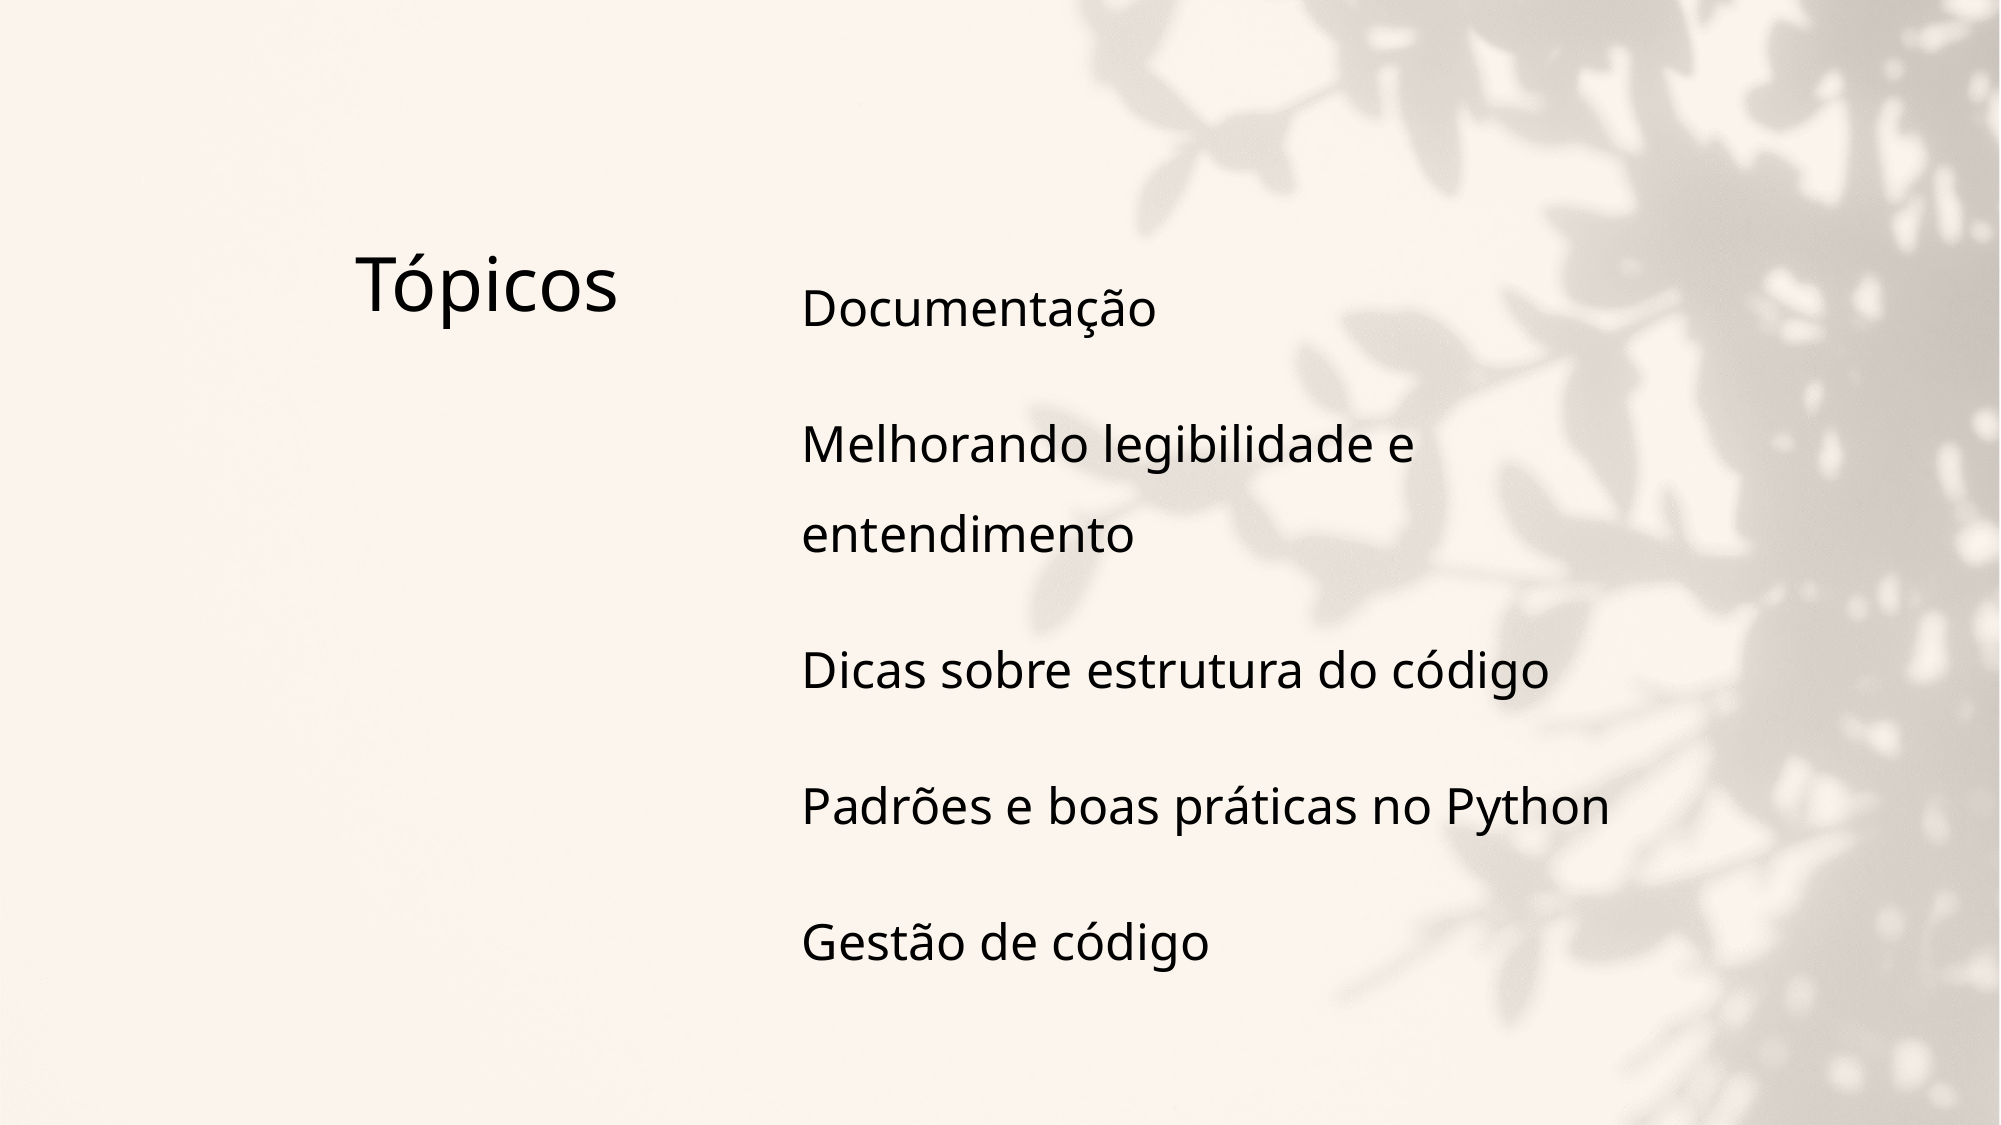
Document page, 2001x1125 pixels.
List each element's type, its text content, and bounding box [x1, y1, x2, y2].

title Tópicos [225, 239, 751, 991]
picture [0, 0, 2000, 1125]
list Documentação Melhorando legibilidade e entendimento Dicas sobre estrutura do código Padrões e boas práticas no Python Gestão de código [786, 239, 1673, 991]
